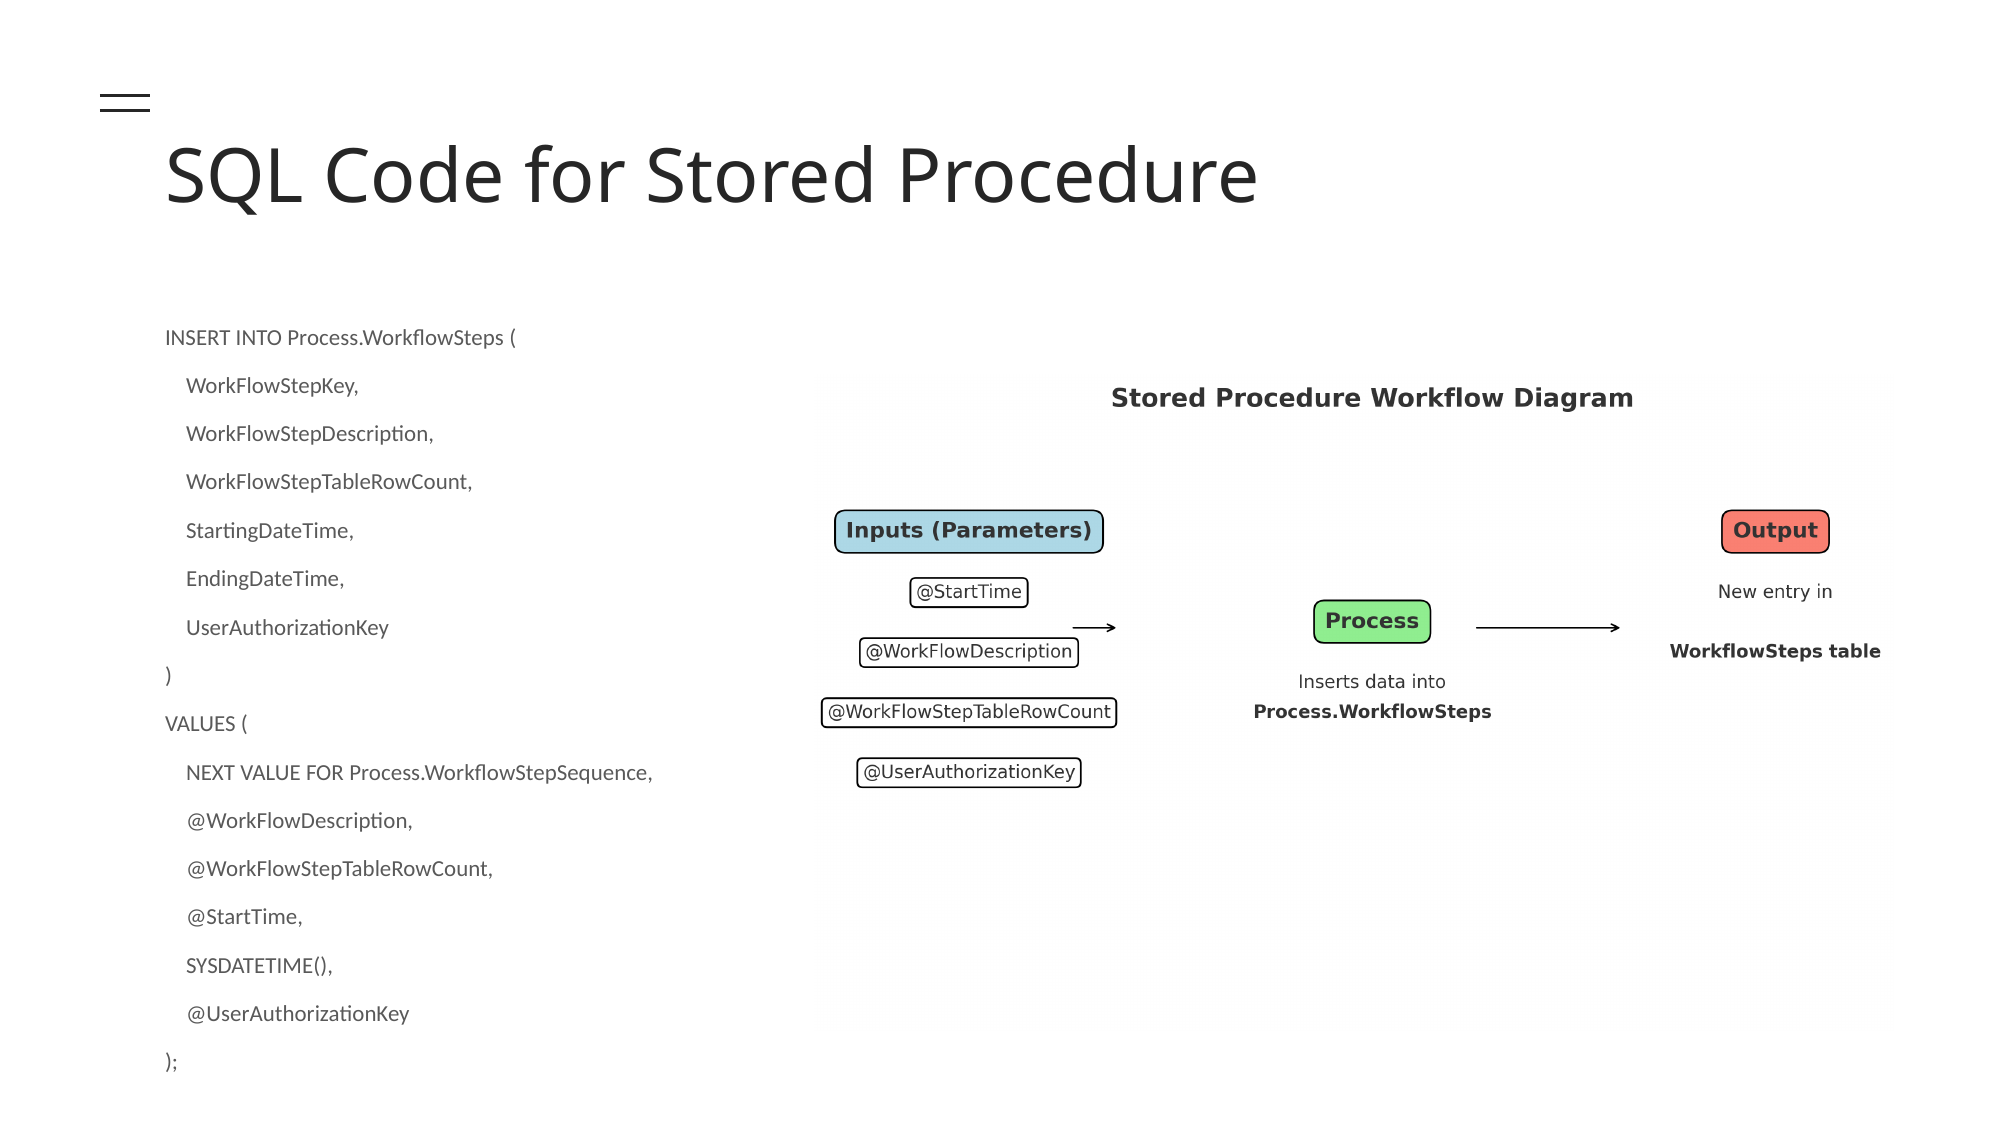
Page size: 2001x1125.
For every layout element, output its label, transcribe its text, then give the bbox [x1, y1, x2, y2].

picture [808, 374, 1905, 1031]
list INSERT INTO Process.WorkflowSteps ( WorkFlowStepKey, WorkFlowStepDescription, WorkFlowStepTableRowCount, StartingDateTime, EndingDateTime, UserAuthorizationKey ) VALUES ( NEXT VALUE FOR Process.WorkflowStepSequence, @WorkFlowDescription, @WorkFlowStepTableRowCount, @StartTime, SYSDATETIME(), @UserAuthorizationKey ); [150, 314, 975, 1091]
title SQL Code for Stored Procedure [150, 130, 1688, 315]
